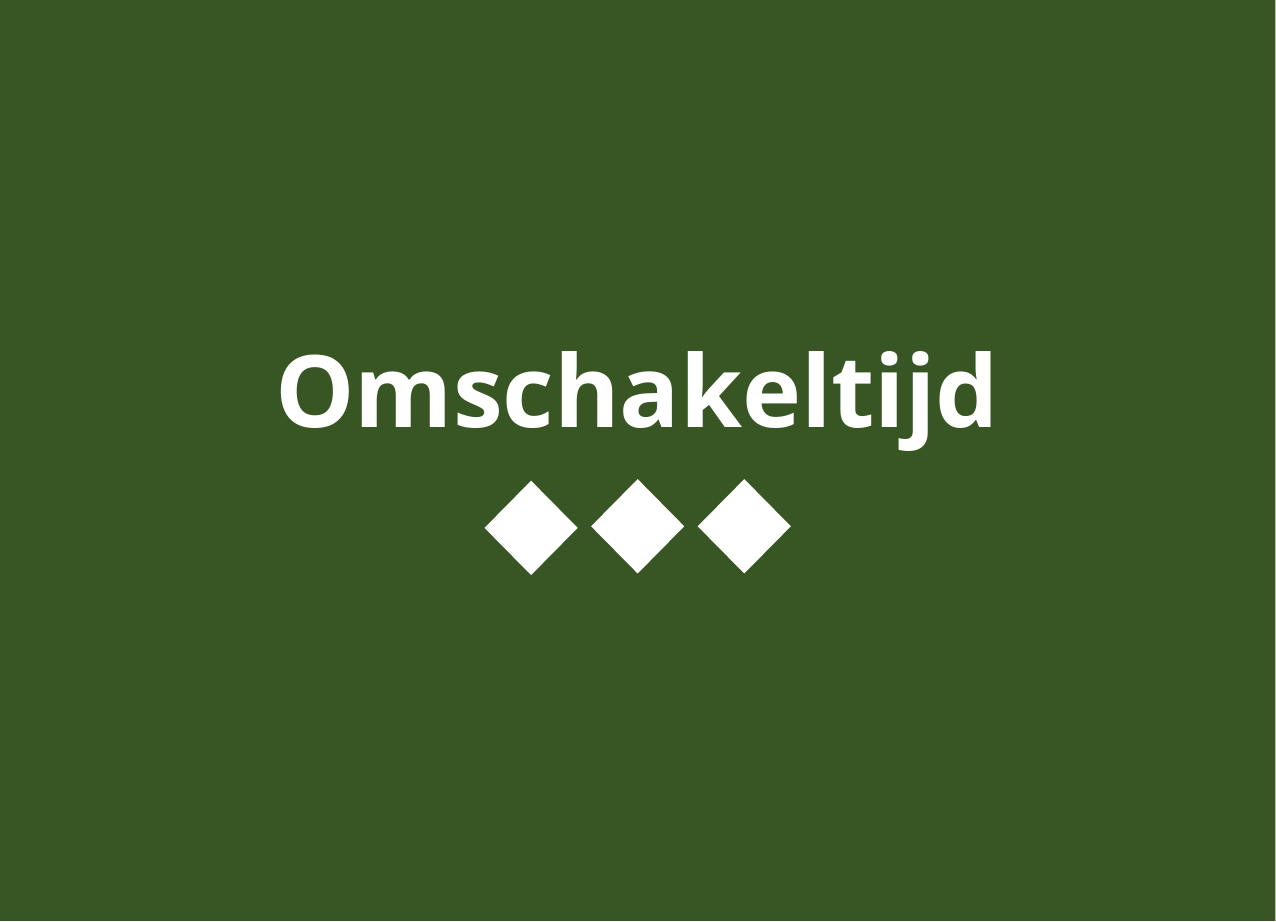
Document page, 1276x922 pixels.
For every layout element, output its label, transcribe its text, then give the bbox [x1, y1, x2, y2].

title Omschakeltijd [117, 329, 1158, 461]
